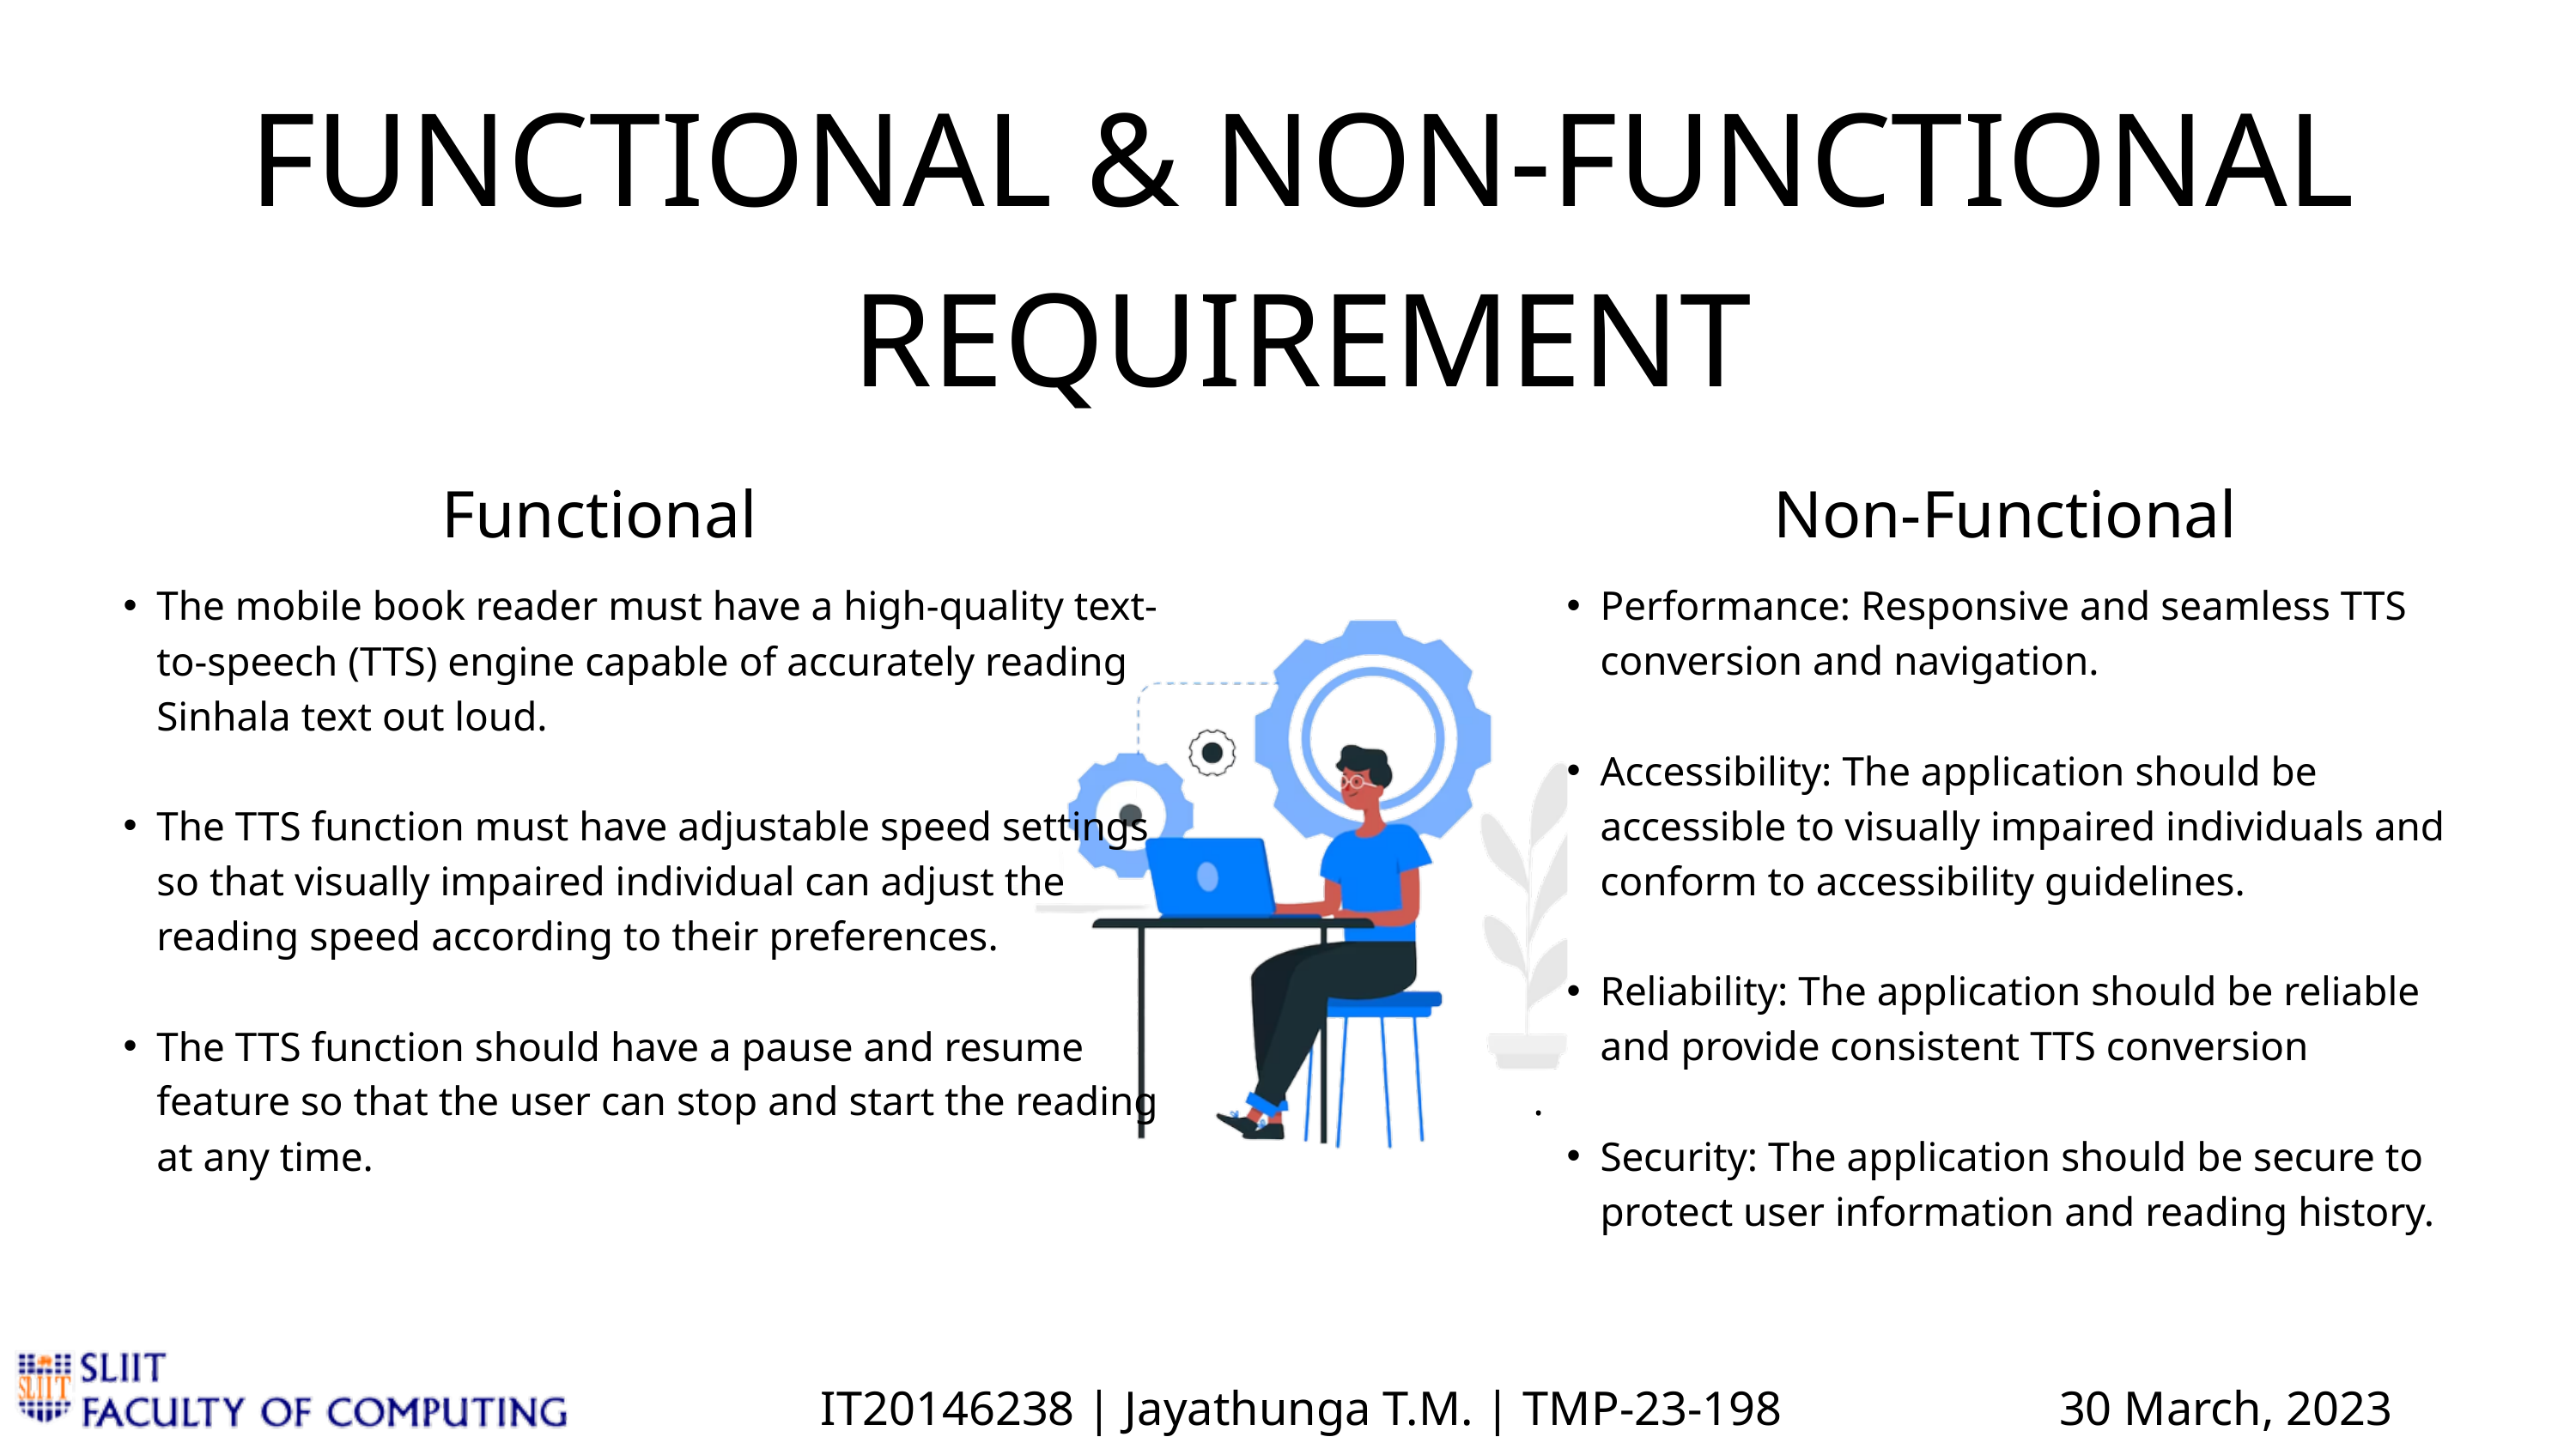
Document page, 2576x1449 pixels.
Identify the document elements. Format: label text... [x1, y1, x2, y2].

text_box Functional [430, 460, 769, 551]
text_box FUNCTIONAL & NON-FUNCTIONAL REQUIREMENT [28, 52, 2576, 413]
text_box IT20146238 | Jayathunga T.M. | TMP-23-198 [620, 1369, 2006, 1435]
text_box Performance: Responsive and seamless TTS conversion and navigation. Accessibility: The application should be accessible to visually impaired individuals and conform to accessibility guidelines. Reliability: The application should be reliable and provide consistent TTS conversion . Security: The application should be secure to protect user information and reading history. [1533, 573, 2484, 1234]
text_box The mobile book reader must have a high-quality text-to-speech (TTS) engine capable of accurately reading Sinhala text out loud. The TTS function must have adjustable speed settings so that visually impaired individual can adjust the reading speed according to their preferences. The TTS function should have a pause and resume feature so that the user can stop and start the reading at any time. [89, 573, 1176, 1264]
picture [0, 1343, 617, 1449]
text_box 30 March, 2023 [2020, 1369, 2432, 1435]
text_box Non-Functional [1759, 460, 2252, 551]
picture [1008, 597, 1568, 1177]
